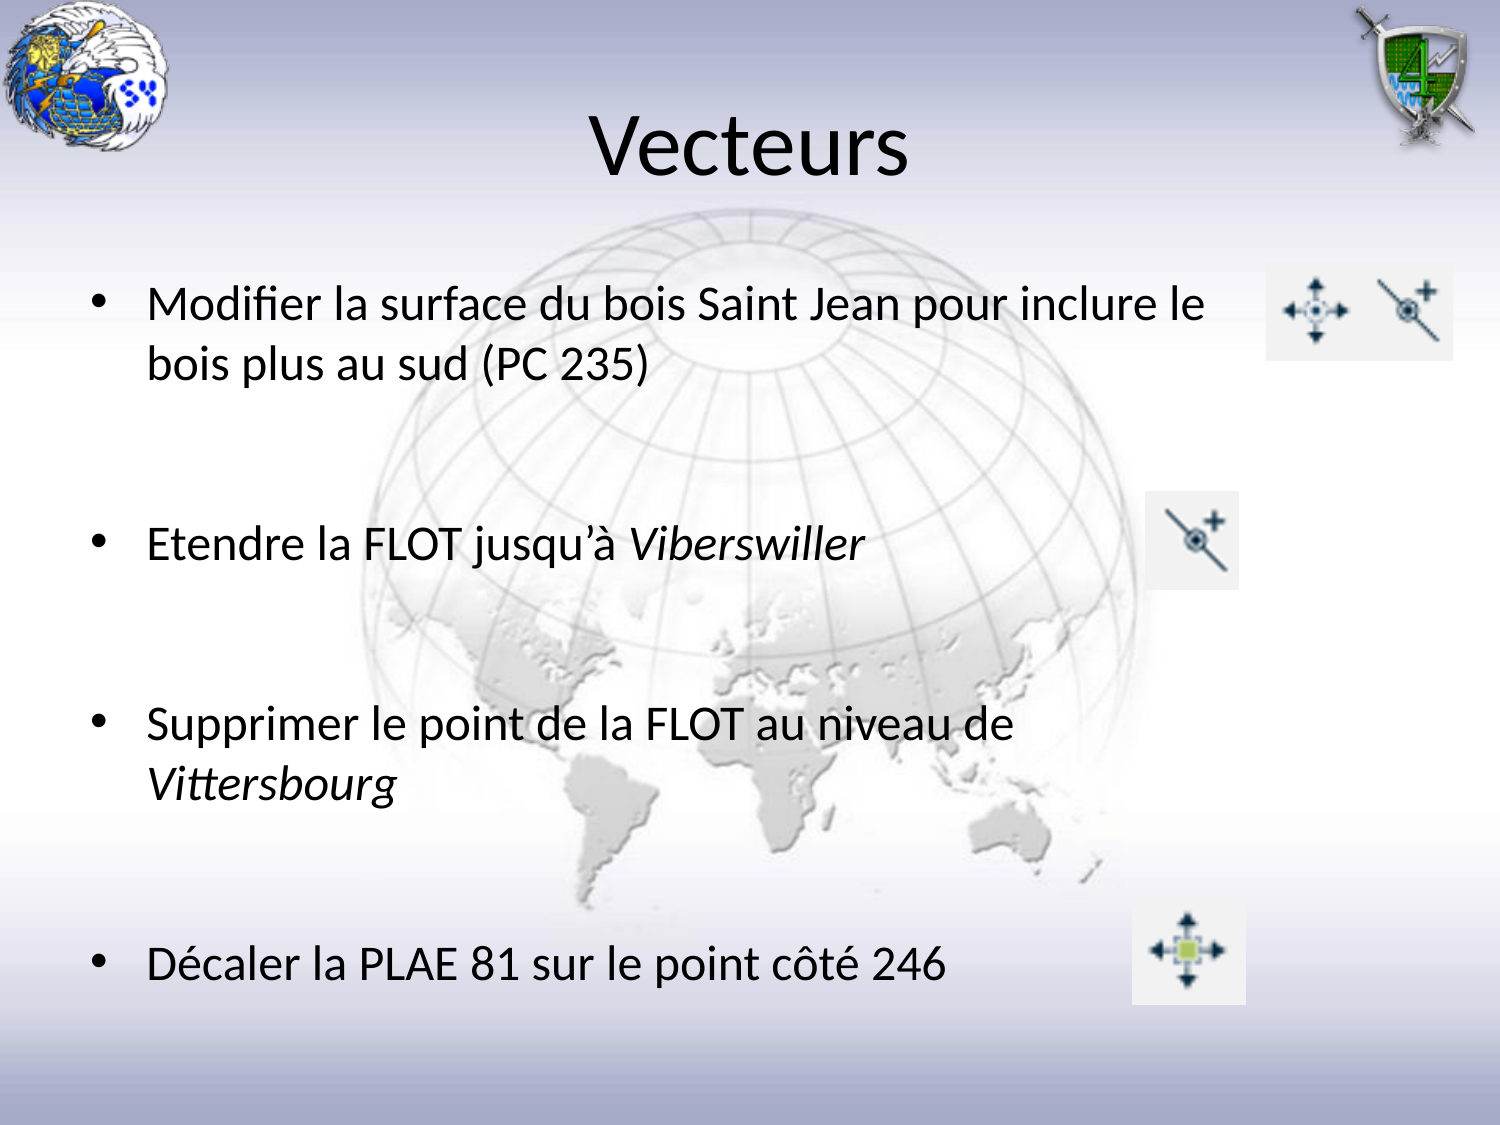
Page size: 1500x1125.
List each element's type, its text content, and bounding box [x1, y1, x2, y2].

picture [0, 0, 1500, 1125]
text_box Modifier la surface du bois Saint Jean pour inclure le bois plus au sud (PC 235) Etendre la FLOT jusqu’à Viberswiller Supprimer le point de la FLOT au niveau de Vittersbourg Décaler la PLAE 81 sur le point côté 246 [75, 262, 1266, 1005]
title Vecteurs [75, 45, 1425, 233]
